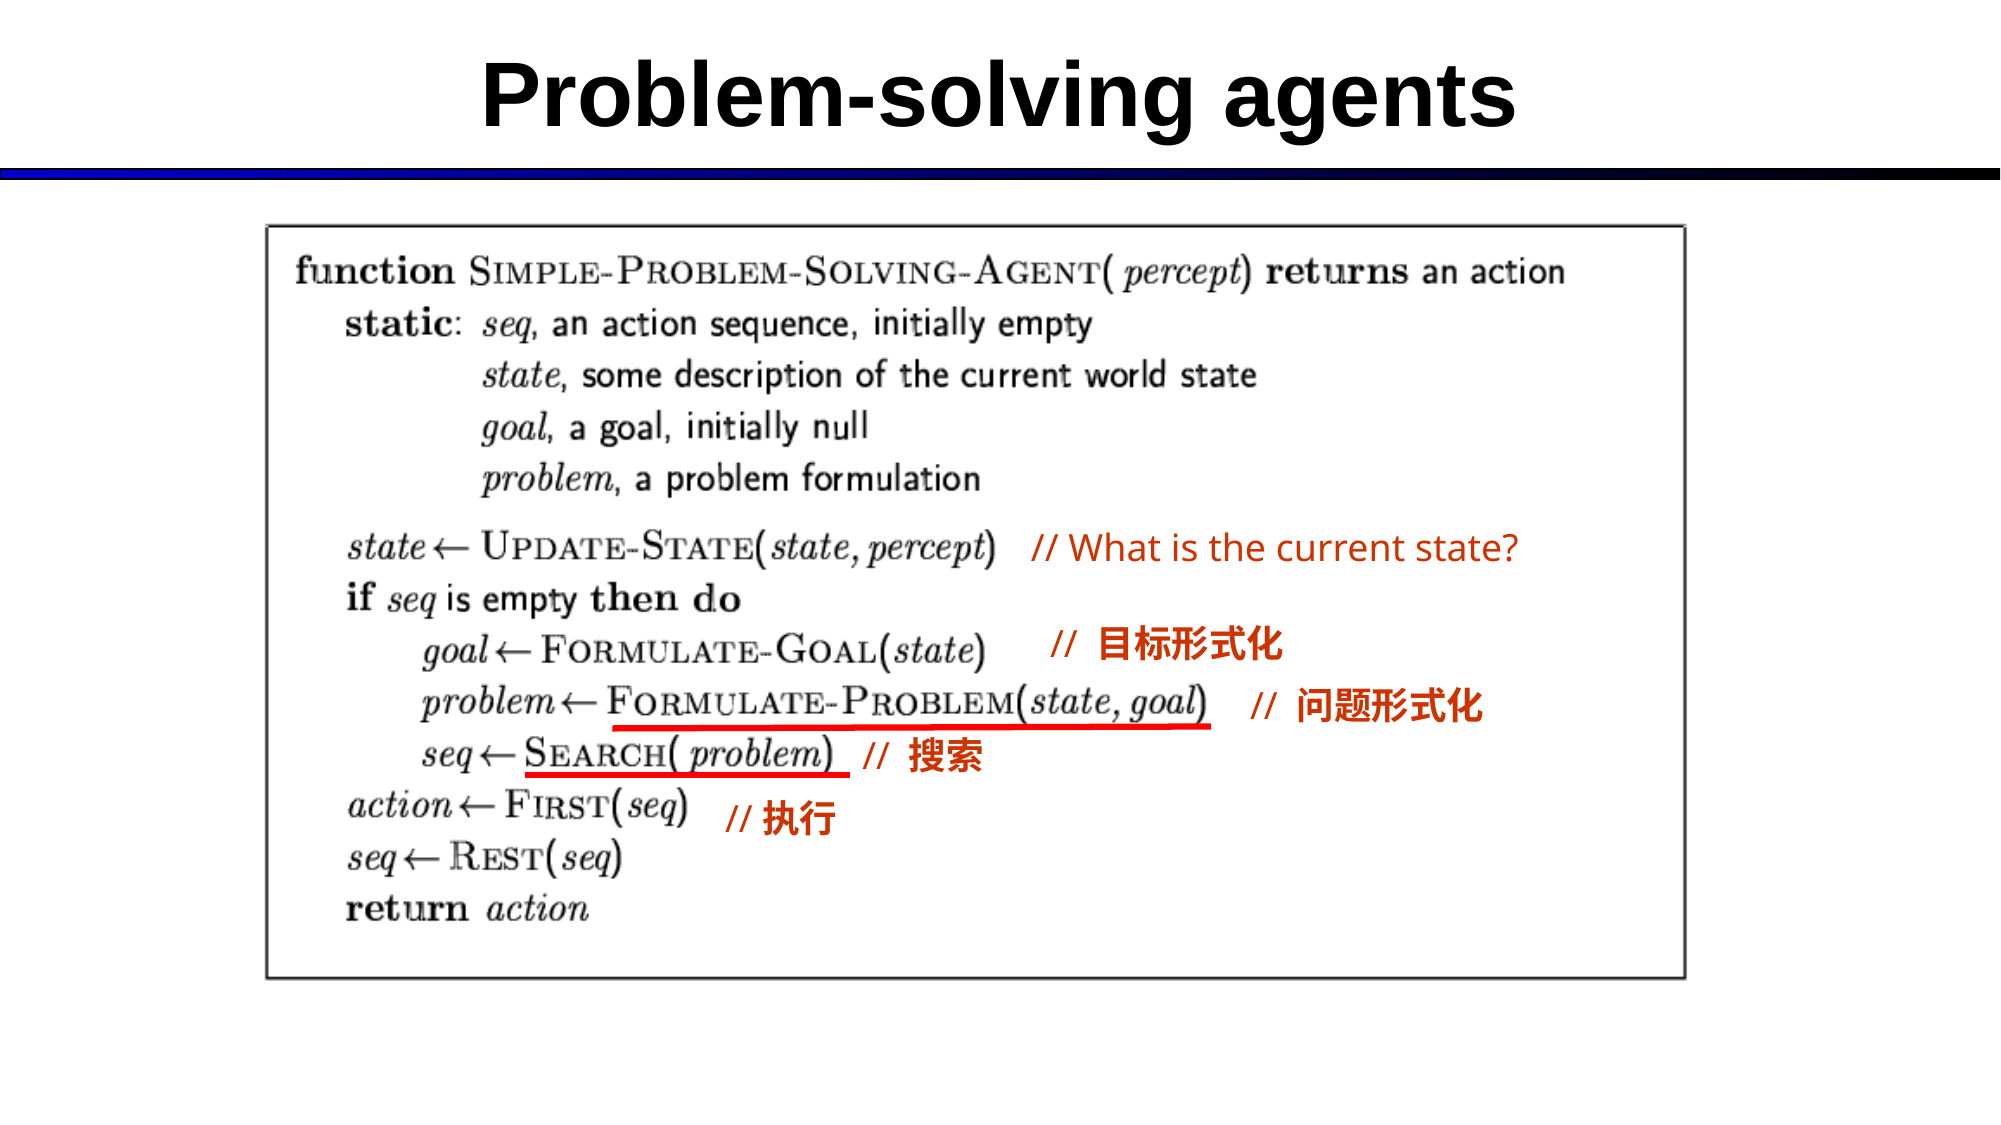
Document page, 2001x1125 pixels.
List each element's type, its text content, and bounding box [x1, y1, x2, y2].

title Problem-solving agents [0, 0, 2000, 184]
picture [249, 199, 1703, 1001]
